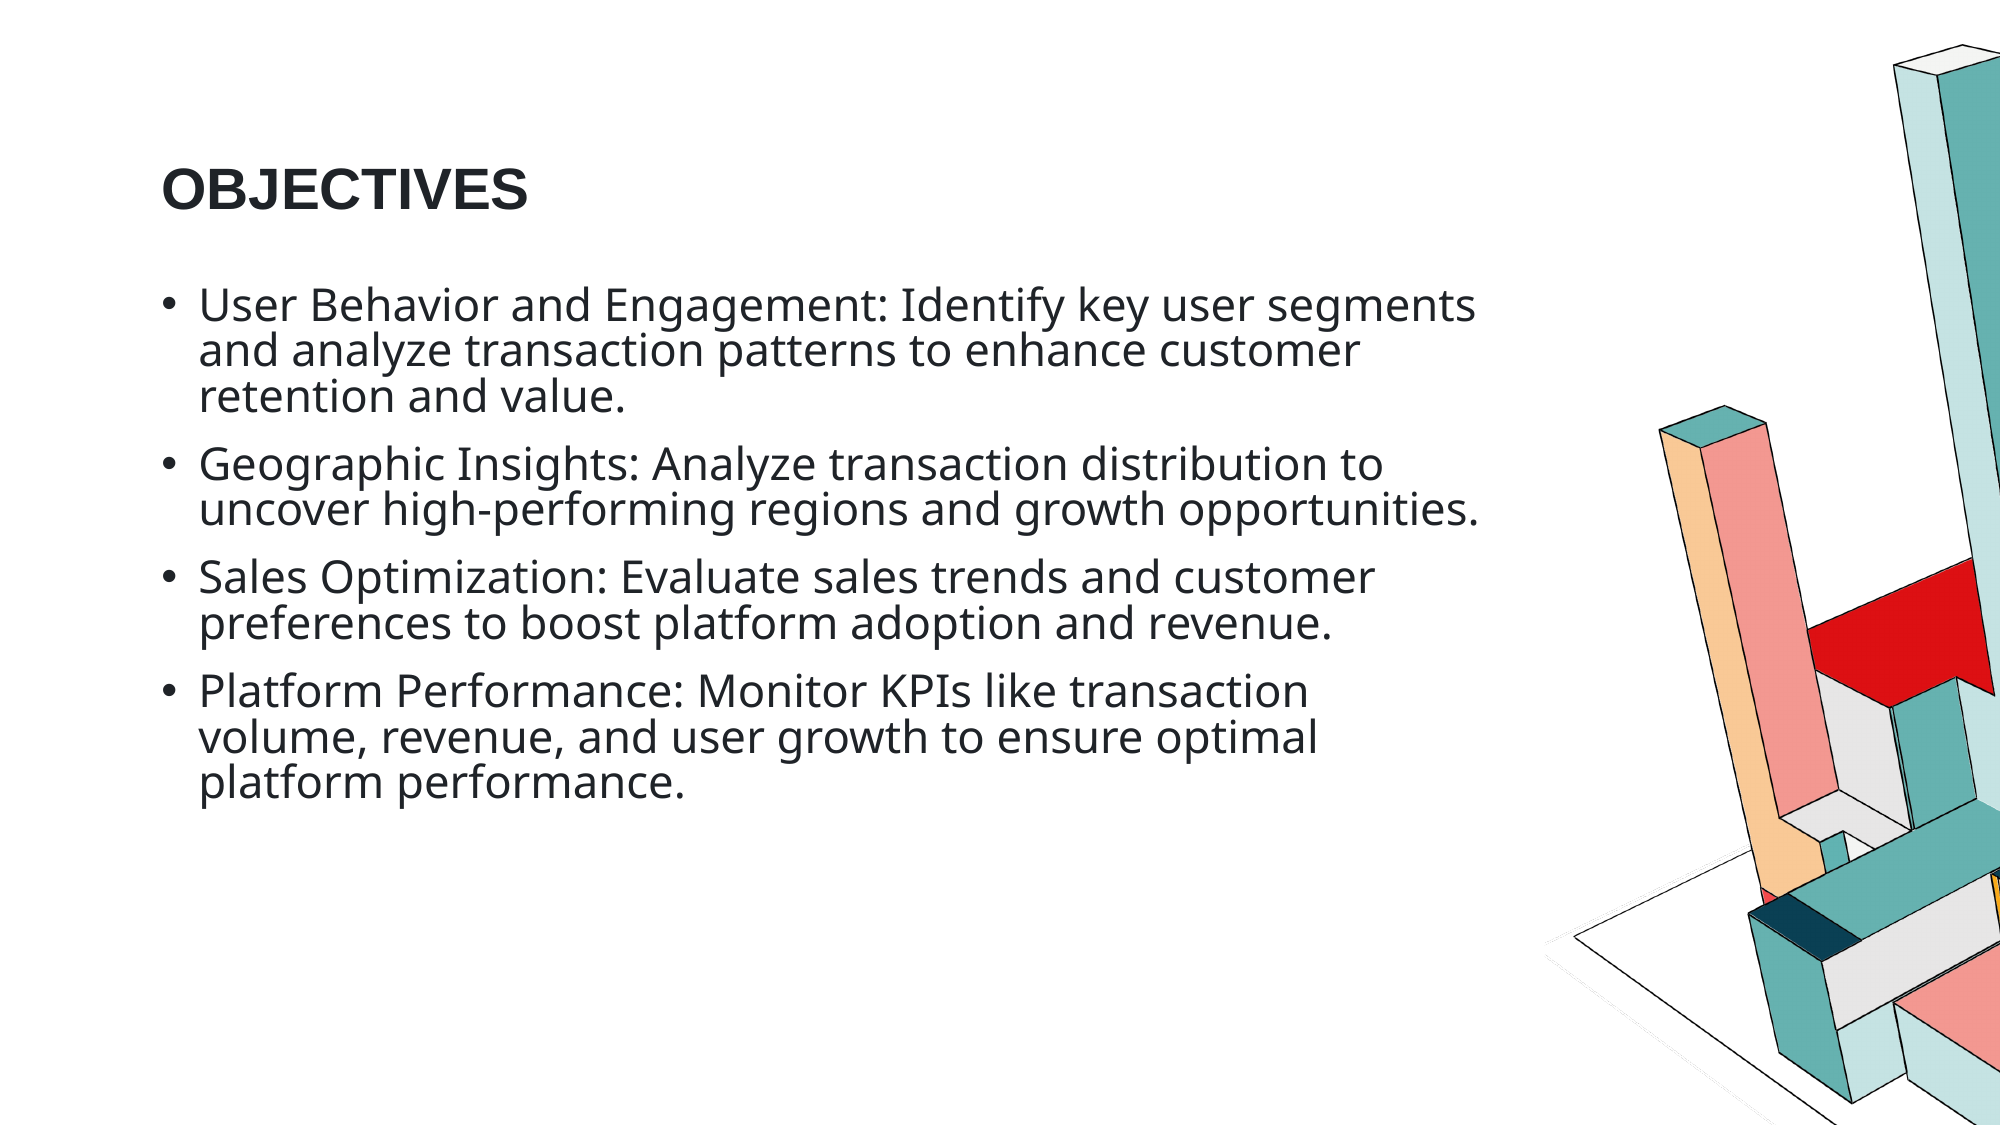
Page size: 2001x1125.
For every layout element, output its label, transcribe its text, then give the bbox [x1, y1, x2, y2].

title OBJECTIVES [146, 11, 1508, 230]
picture [1544, 43, 2000, 1125]
list User Behavior and Engagement: Identify key user segments and analyze transaction patterns to enhance customer retention and value. Geographic Insights: Analyze transaction distribution to uncover high-performing regions and growth opportunities. Sales Optimization: Evaluate sales trends and customer preferences to boost platform adoption and revenue. Platform Performance: Monitor KPIs like transaction volume, revenue, and user growth to ensure optimal platform performance. [146, 277, 1508, 913]
